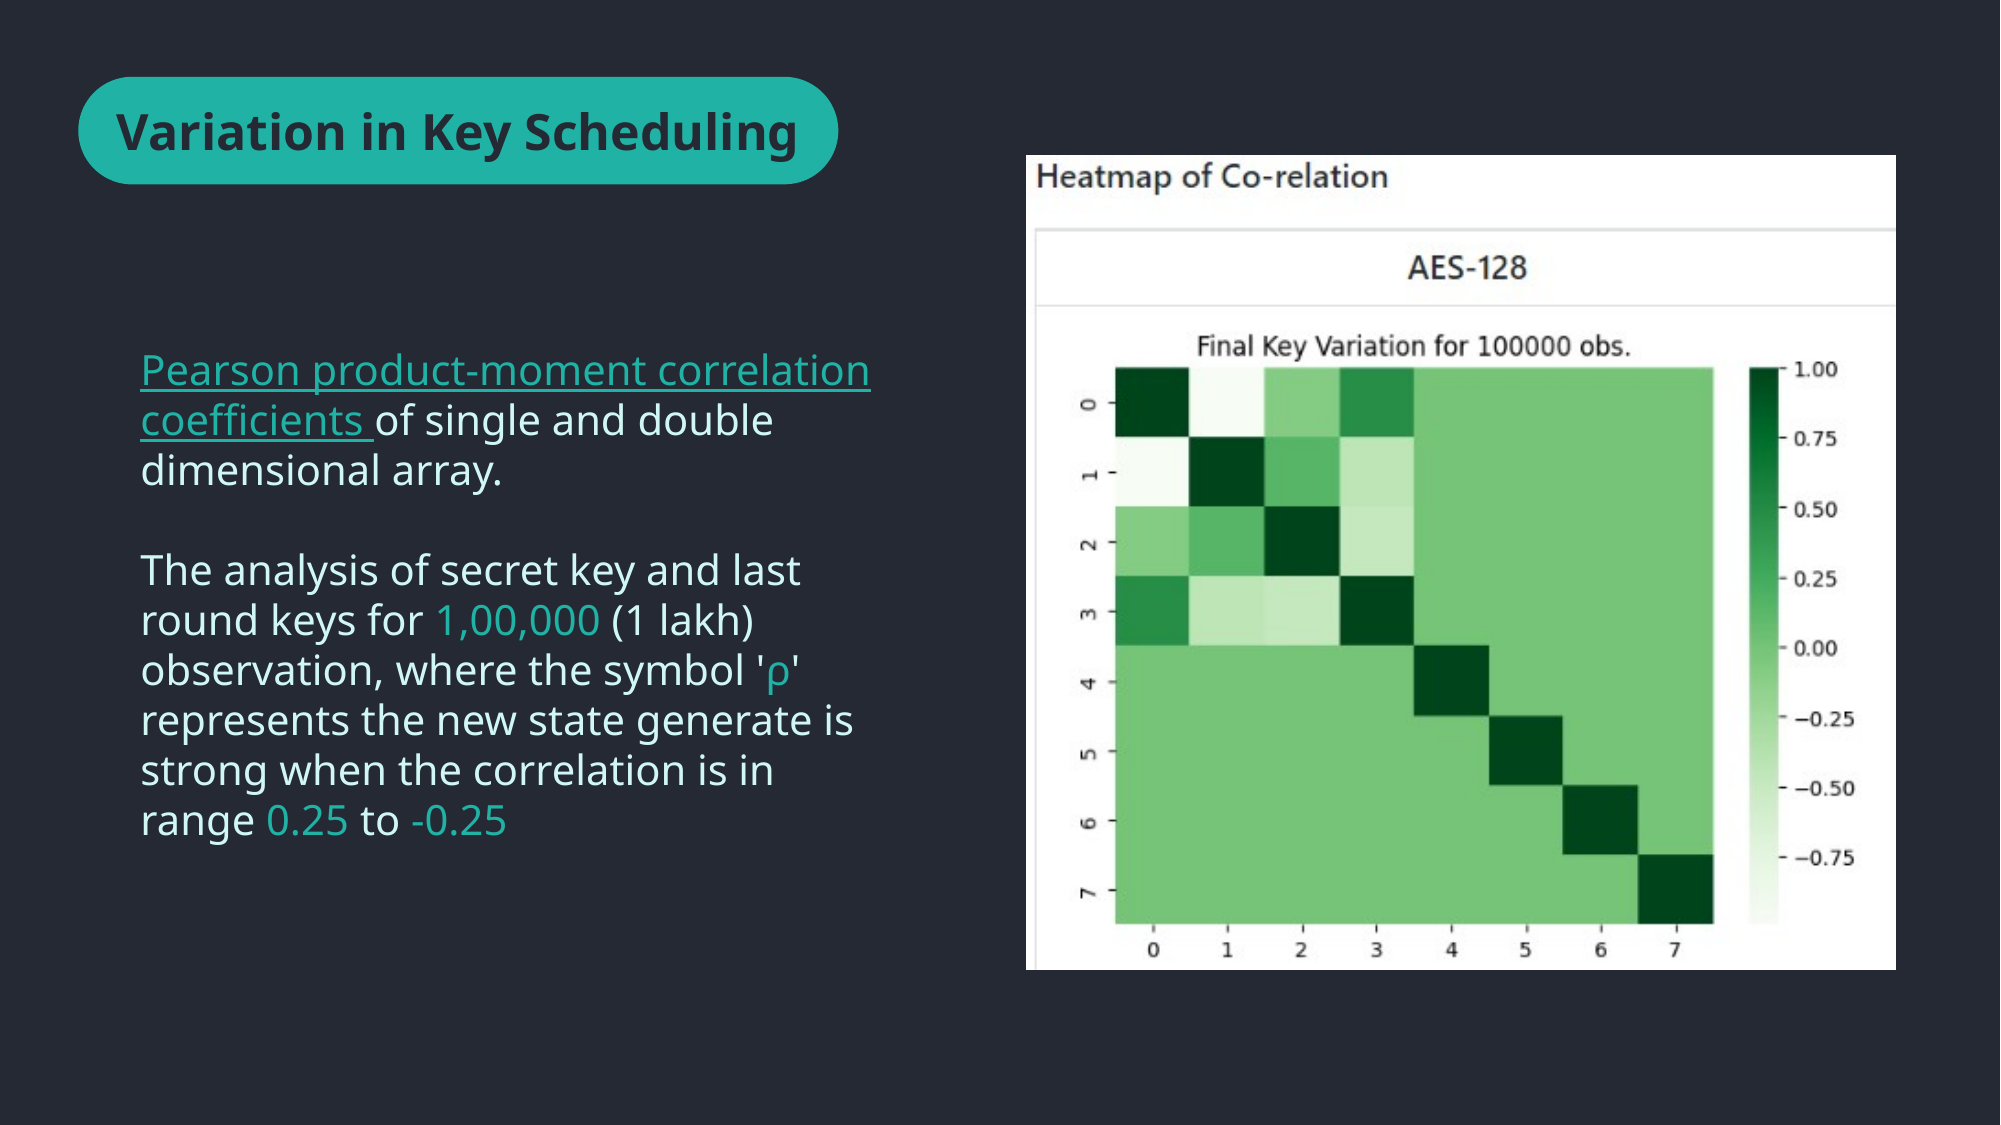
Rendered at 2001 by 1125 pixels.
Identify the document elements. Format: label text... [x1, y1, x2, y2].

text_box Pearson product-moment correlation coefficients of single and double dimensional array. The analysis of secret key and last round keys for 1,00,000 (1 lakh) observation, where the symbol 'ρ' represents the new state generate is strong when the correlation is in range 0.25 to -0.25 [125, 336, 886, 852]
text_box Variation in Key Scheduling [77, 75, 840, 186]
picture [1025, 155, 1896, 970]
